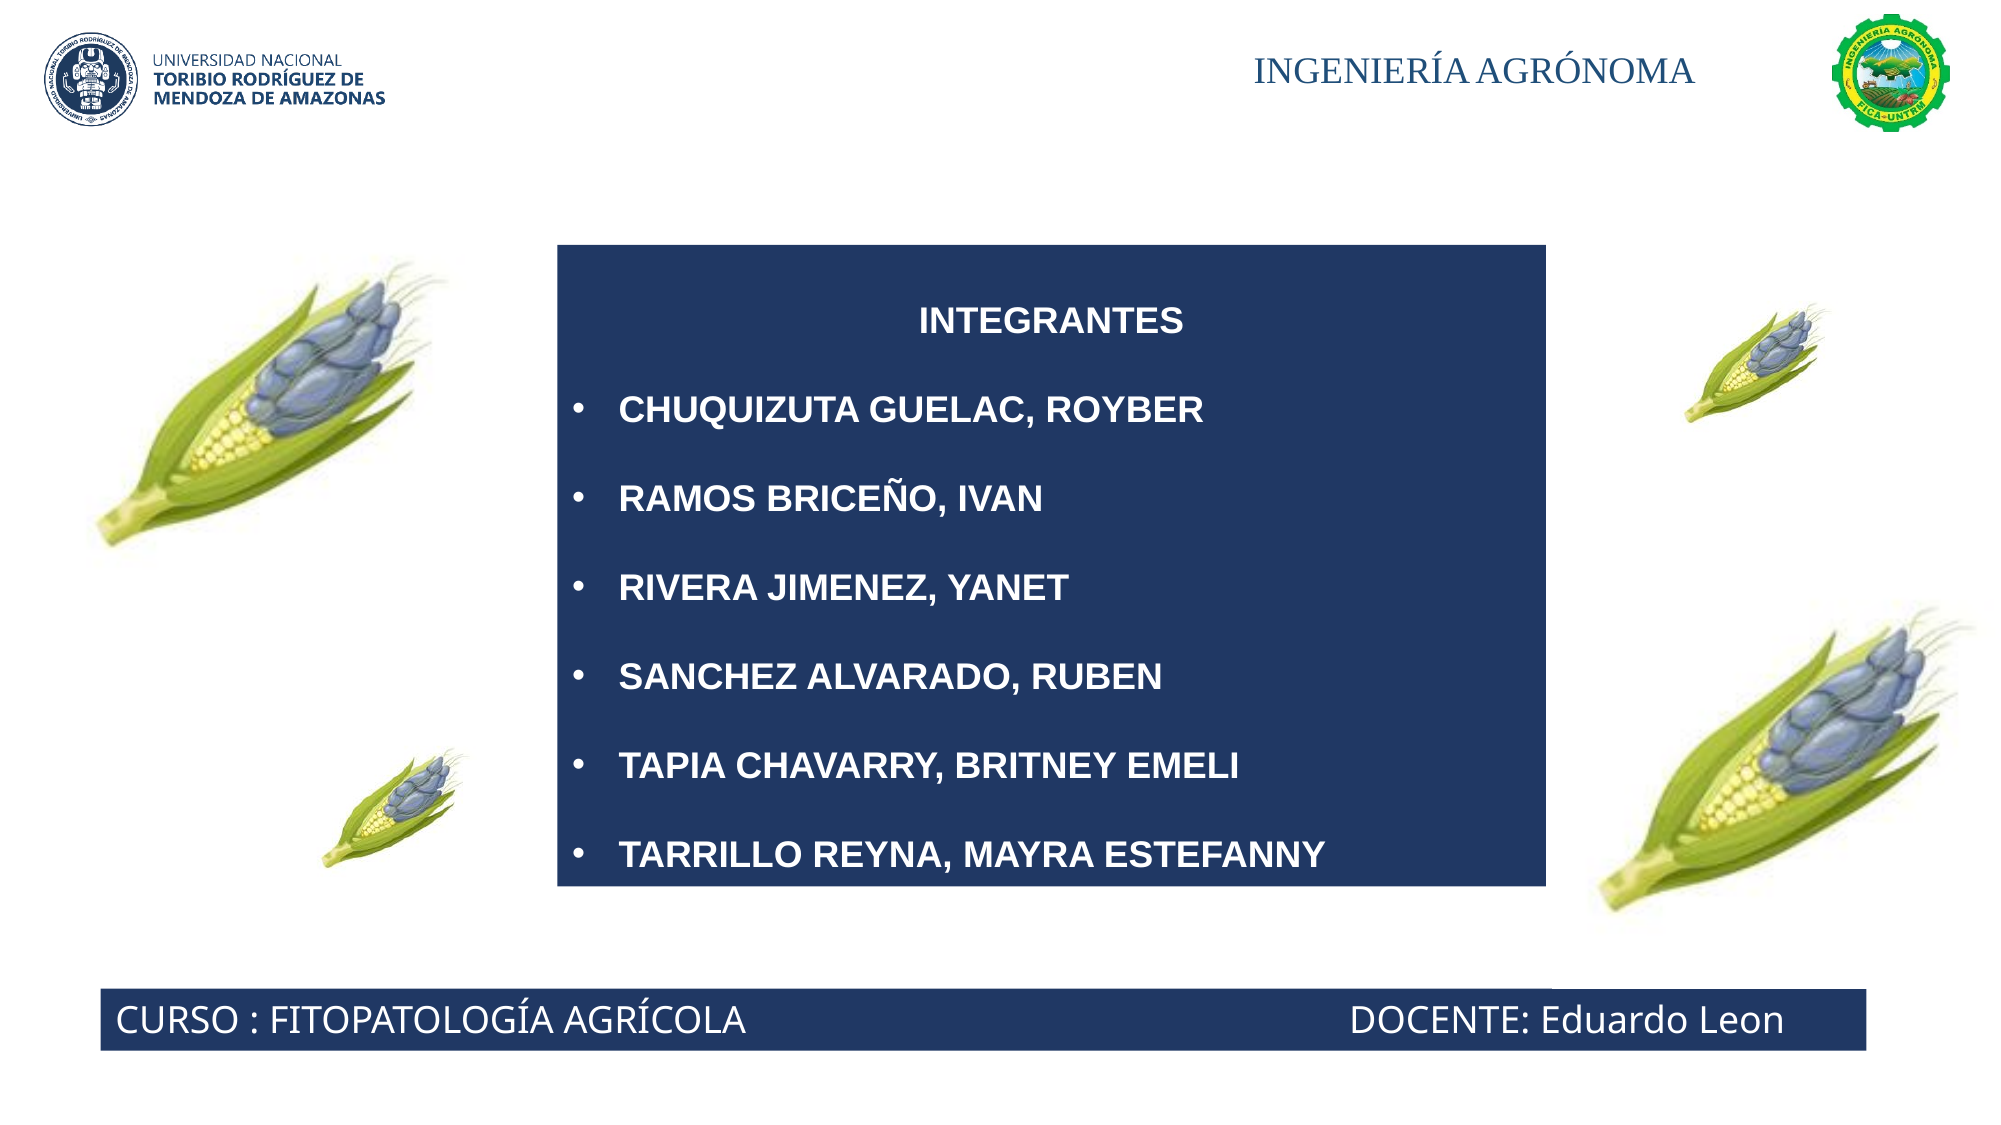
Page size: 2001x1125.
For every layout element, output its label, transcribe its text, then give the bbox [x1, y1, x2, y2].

picture [53, 187, 484, 619]
text_box INGENIERÍA AGRÓNOMA [1201, 37, 1756, 101]
picture [35, 26, 394, 132]
picture [1552, 527, 2000, 989]
text_box INTEGRANTES CHUQUIZUTA GUELAC, ROYBER RAMOS BRICEÑO, IVAN RIVERA JIMENEZ, YANET SANCHEZ ALVARADO, RUBEN TAPIA CHAVARRY, BRITNEY EMELI TARRILLO REYNA, MAYRA ESTEFANNY [557, 244, 1546, 887]
picture [302, 716, 484, 898]
text_box CURSO : FITOPATOLOGÍA AGRÍCOLA DOCENTE: Eduardo Leon [100, 988, 1867, 1051]
picture [1665, 271, 1846, 453]
picture [1832, 14, 1950, 132]
